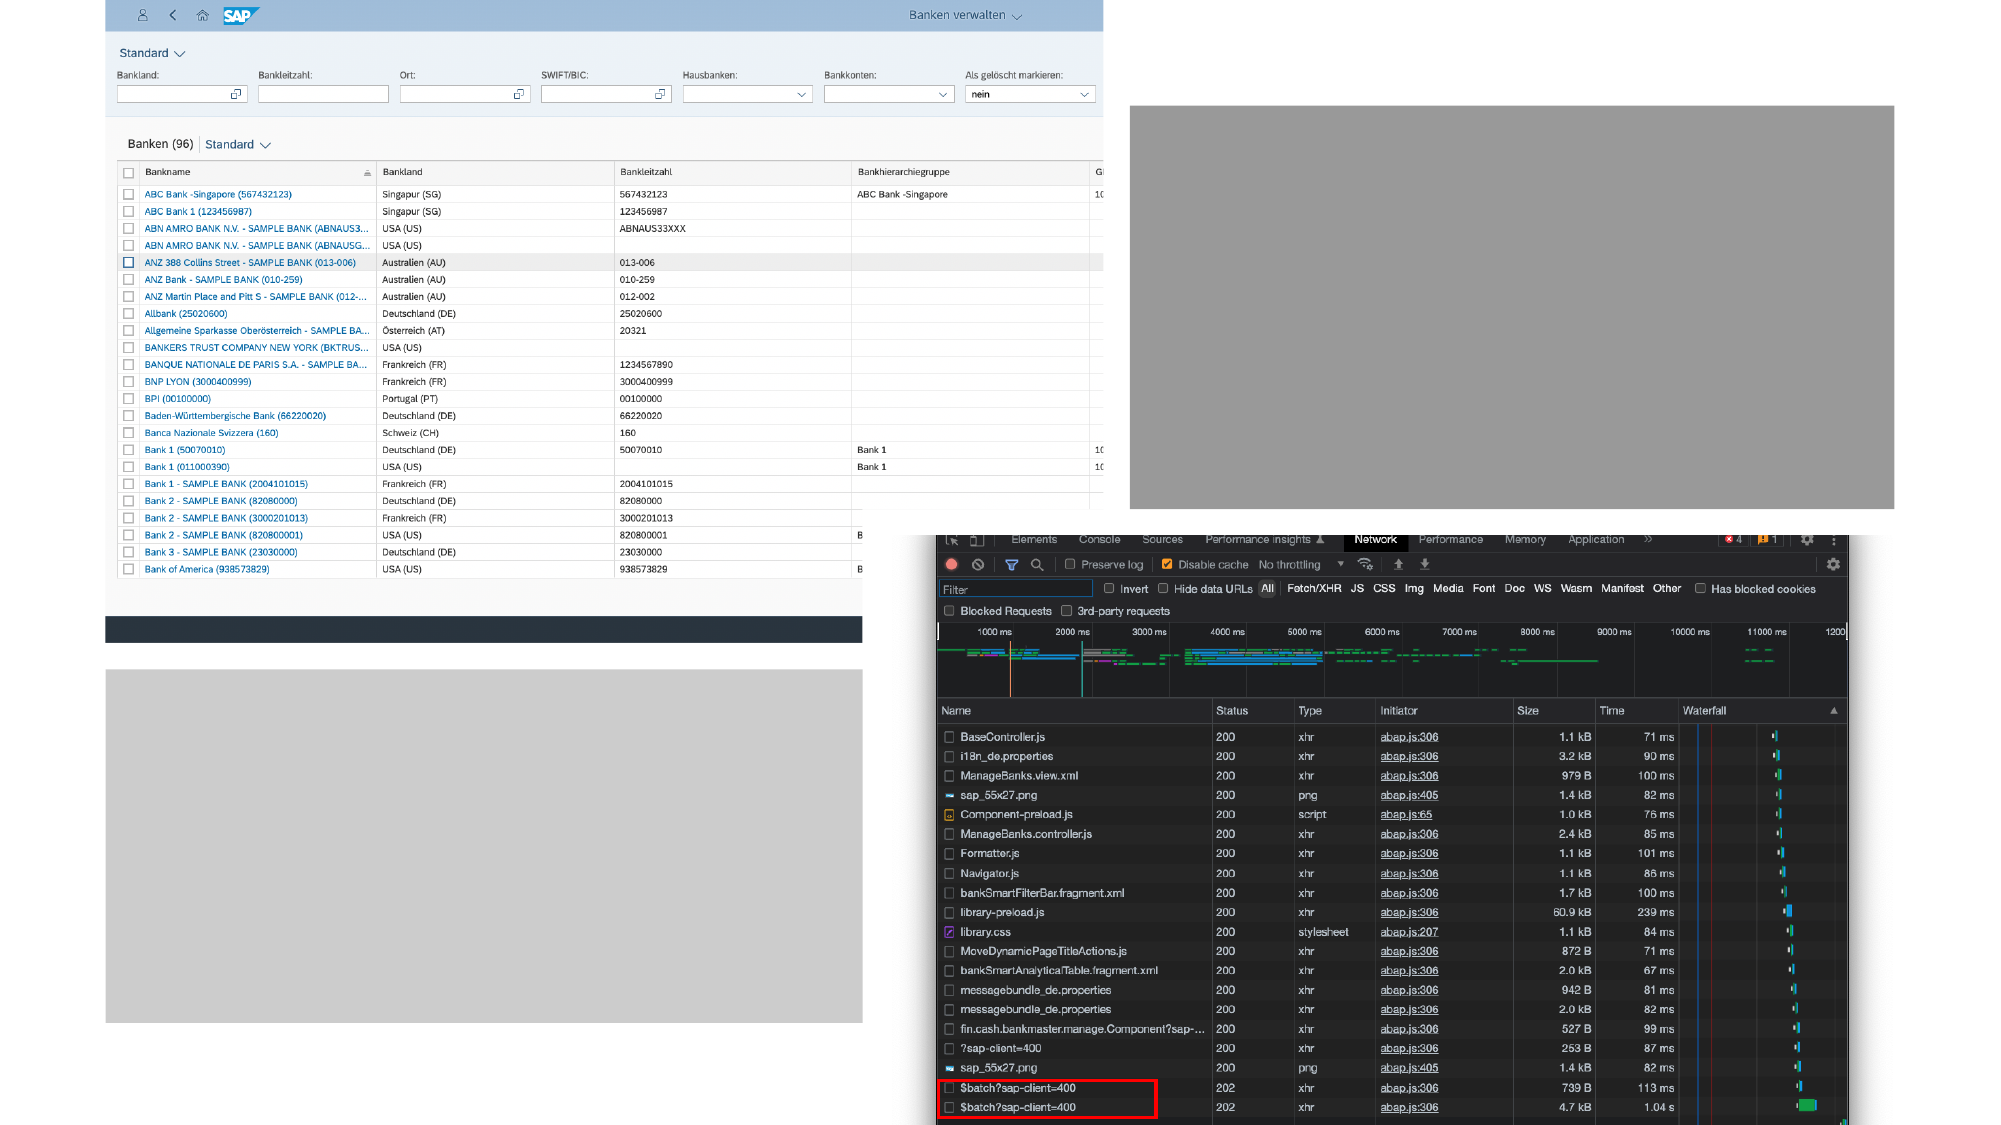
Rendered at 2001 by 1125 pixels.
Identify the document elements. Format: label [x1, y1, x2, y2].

text_box [1129, 104, 1895, 510]
text_box [104, 668, 864, 1024]
picture [105, 0, 1895, 1125]
